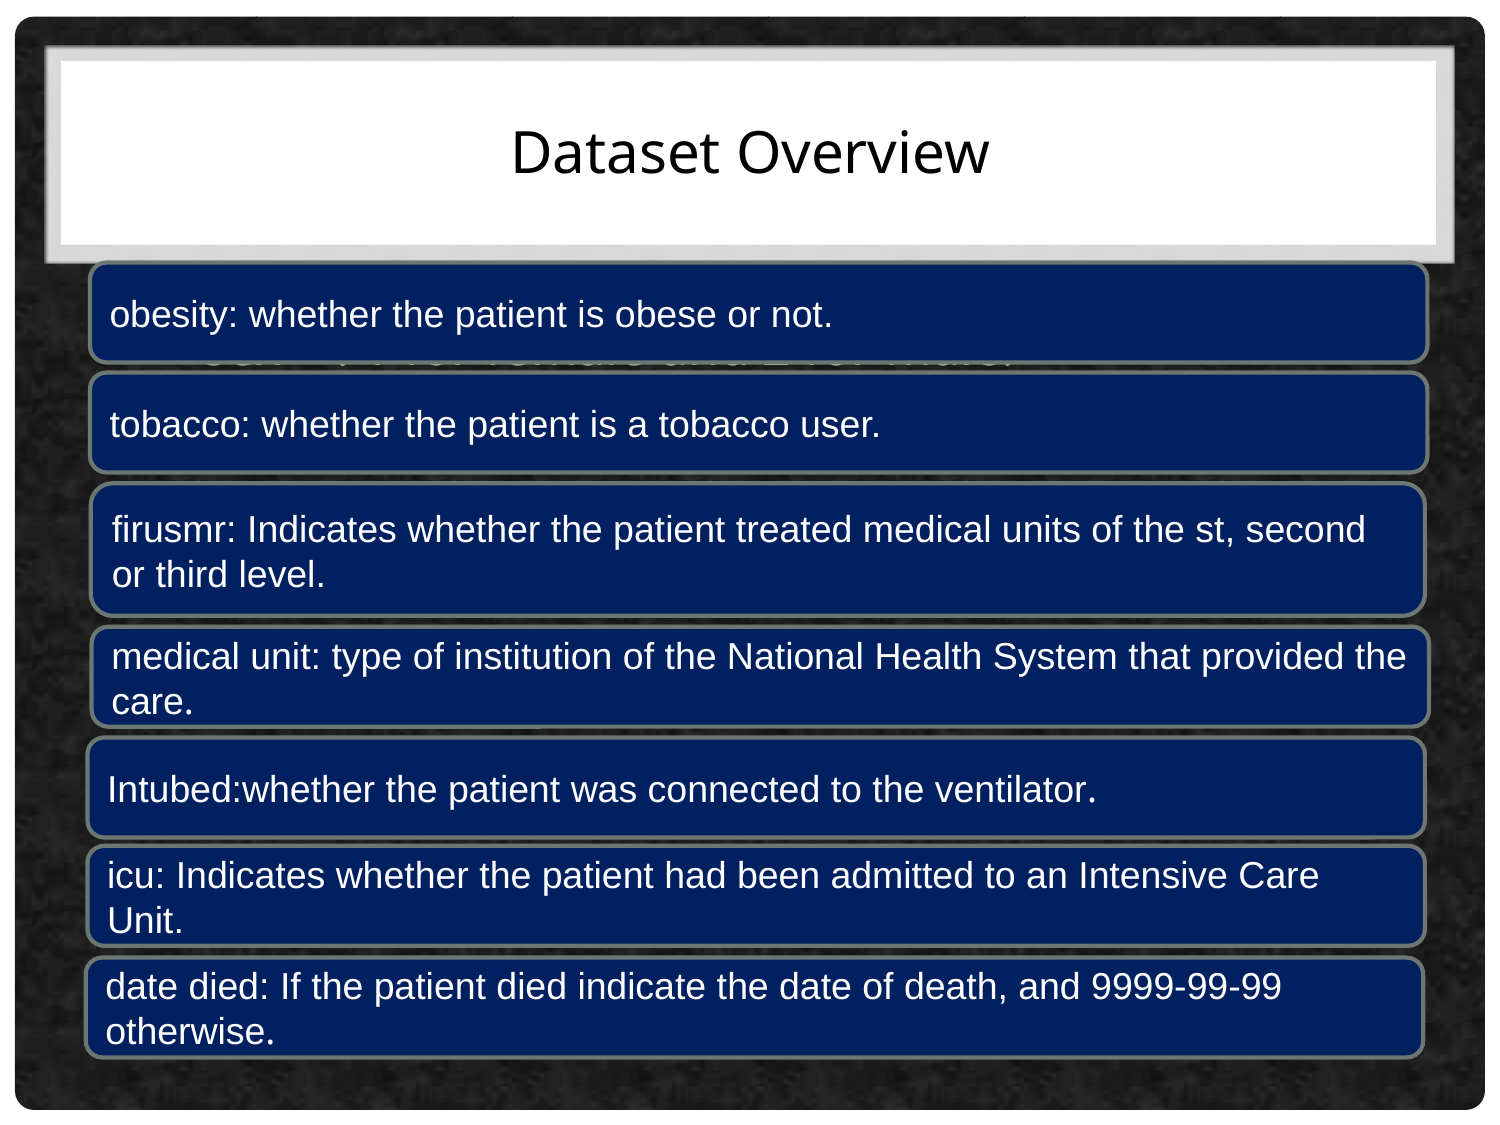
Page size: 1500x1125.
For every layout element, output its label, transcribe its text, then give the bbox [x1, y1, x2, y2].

text_box firusmr: Indicates whether the patient treated medical units of the st, second or third level. [88, 481, 1428, 618]
text_box Intubed:whether the patient was connected to the ventilator. [85, 735, 1428, 840]
text_box date died: If the patient died indicate the date of death, and 9999-99-99 otherwise. [83, 955, 1426, 1060]
text_box obesity: whether the patient is obese or not. [87, 260, 1430, 365]
text_box medical unit: type of institution of the National Health System that provided the care. [89, 624, 1432, 729]
text_box Dataset Overview [495, 107, 1005, 192]
text_box tobacco: whether the patient is a tobacco user. [87, 370, 1430, 475]
text_box icu: Indicates whether the patient had been admitted to an Intensive Care Unit. [85, 843, 1428, 948]
list **sex**: 1 for female and 2 for male. [77, 307, 1428, 1025]
